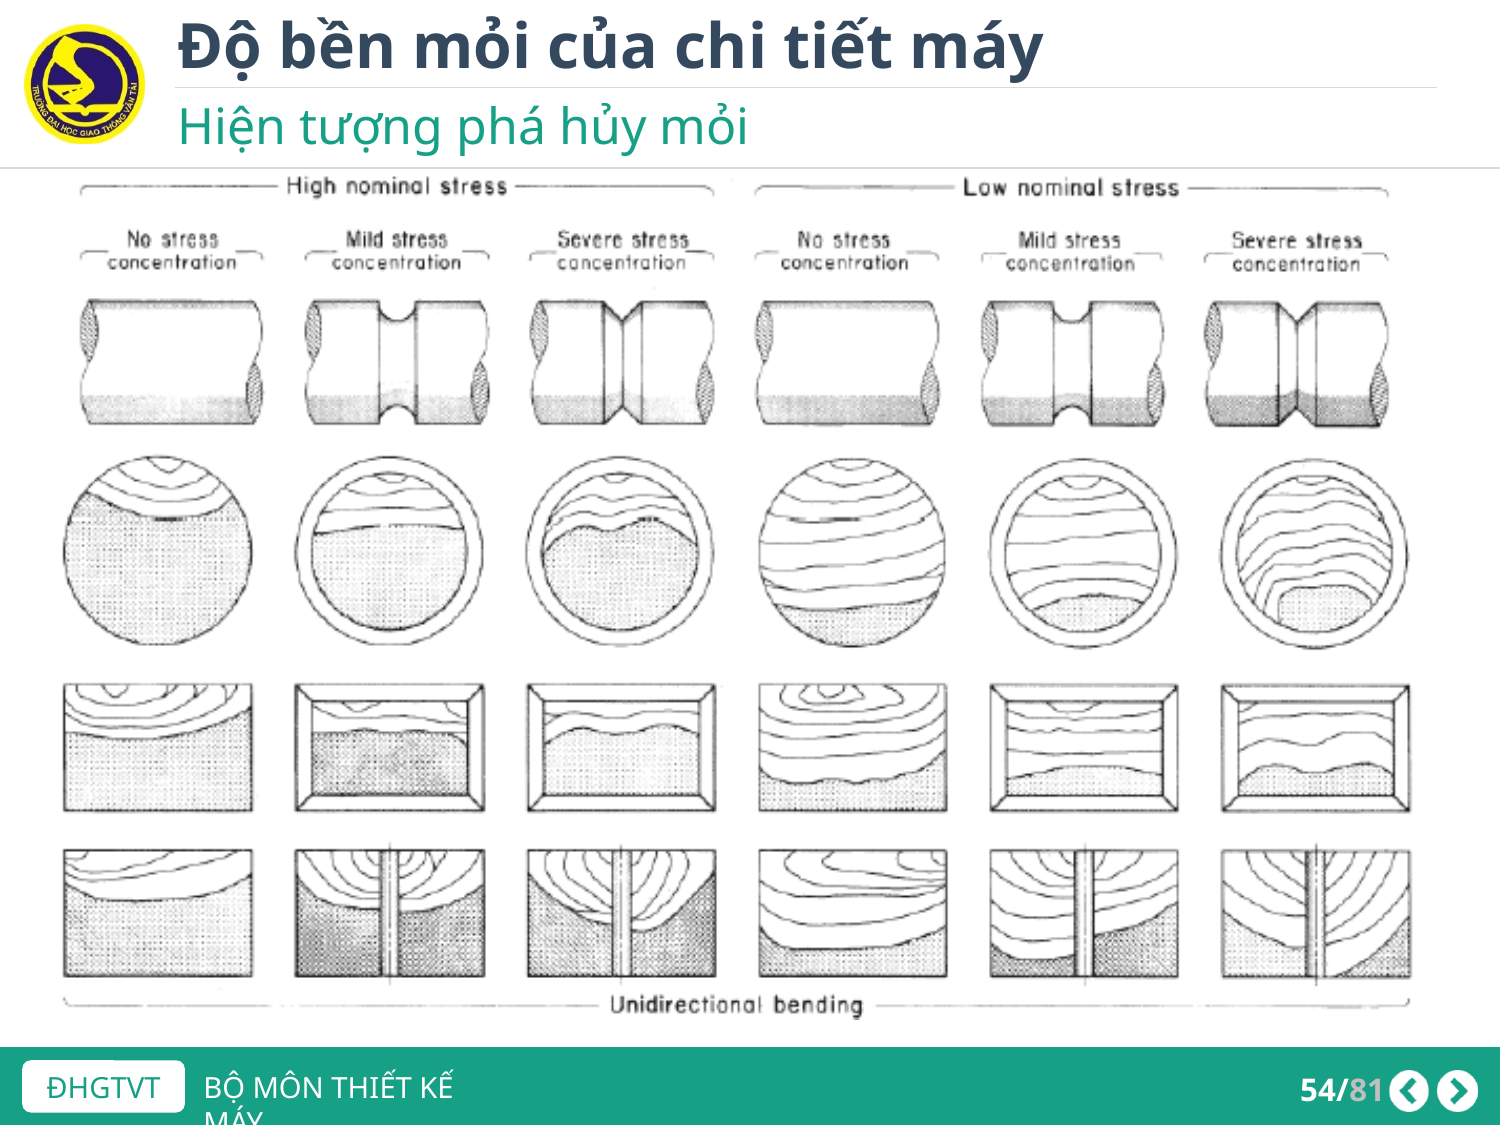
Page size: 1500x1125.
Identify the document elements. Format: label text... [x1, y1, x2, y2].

picture [24, 24, 145, 145]
picture [1387, 1067, 1431, 1113]
text_box Hiện tượng phá hủy mỏi [162, 87, 1425, 163]
picture [1434, 1067, 1480, 1113]
picture [49, 170, 1426, 1020]
title Độ bền mỏi của chi tiết máy [162, 0, 1438, 87]
